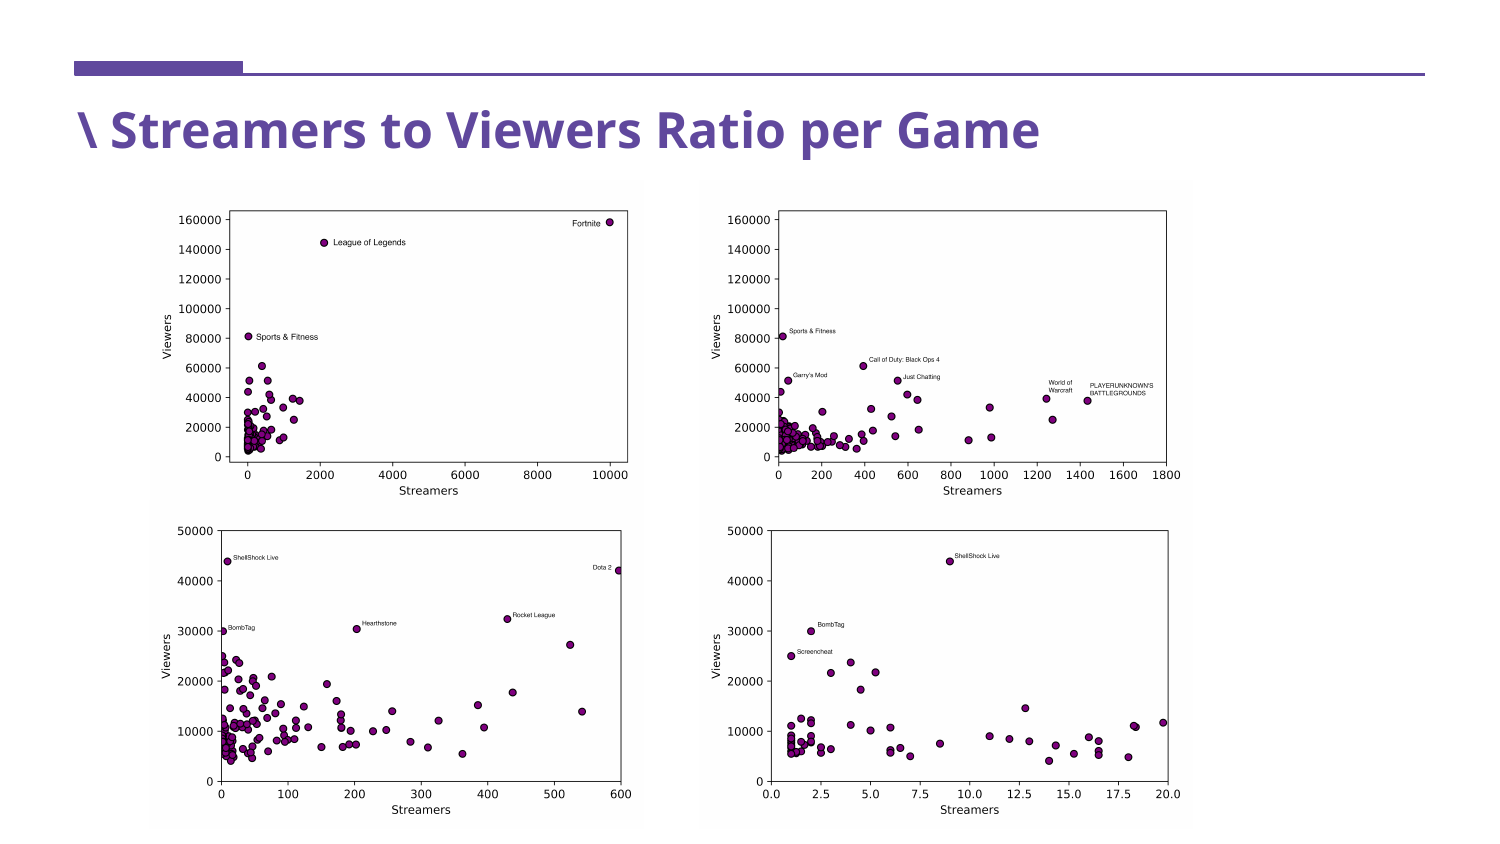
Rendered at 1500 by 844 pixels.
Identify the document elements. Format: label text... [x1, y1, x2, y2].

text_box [74, 61, 1426, 76]
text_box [149, 180, 1194, 830]
text_box \ Streamers to Viewers Ratio per Game [75, 96, 1095, 160]
